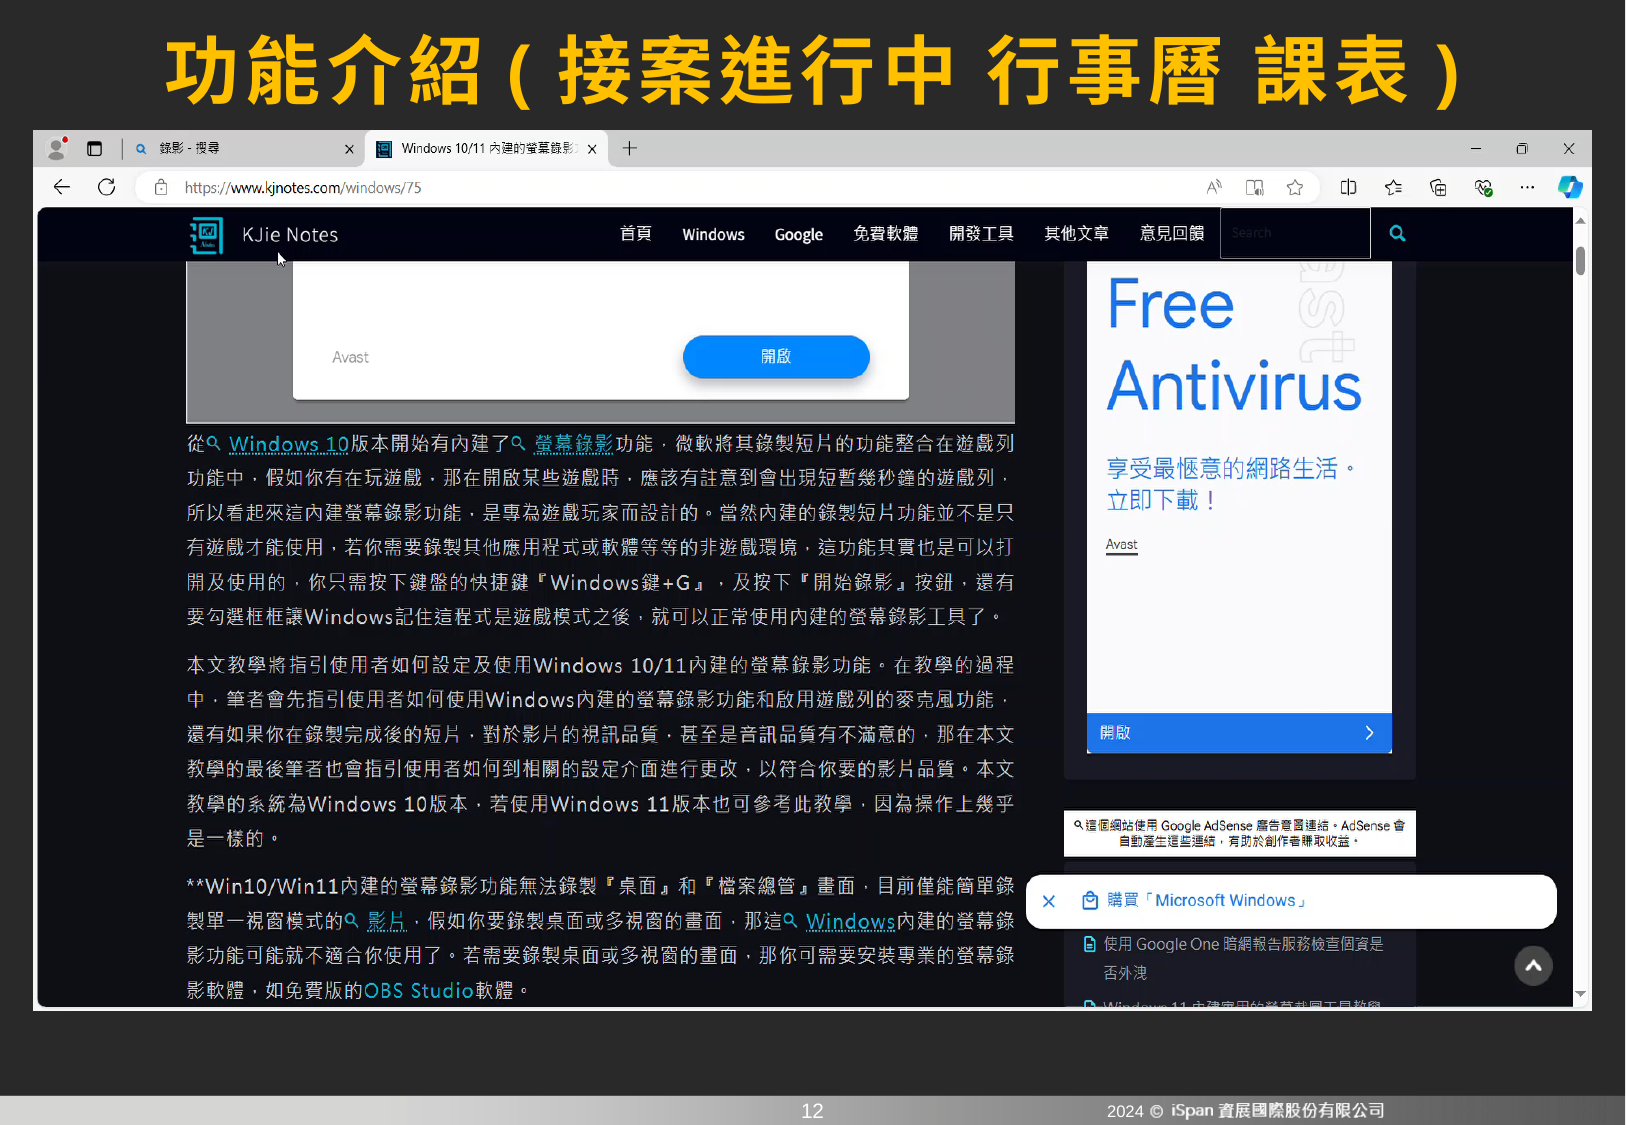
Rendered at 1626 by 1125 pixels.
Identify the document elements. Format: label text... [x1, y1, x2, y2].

picture [0, 0, 1626, 1125]
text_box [32, 129, 1593, 1012]
slide_number 2024 [1092, 1096, 1191, 1125]
title 功能介紹(接案進行中 行事曆 課表) [103, 11, 1522, 126]
